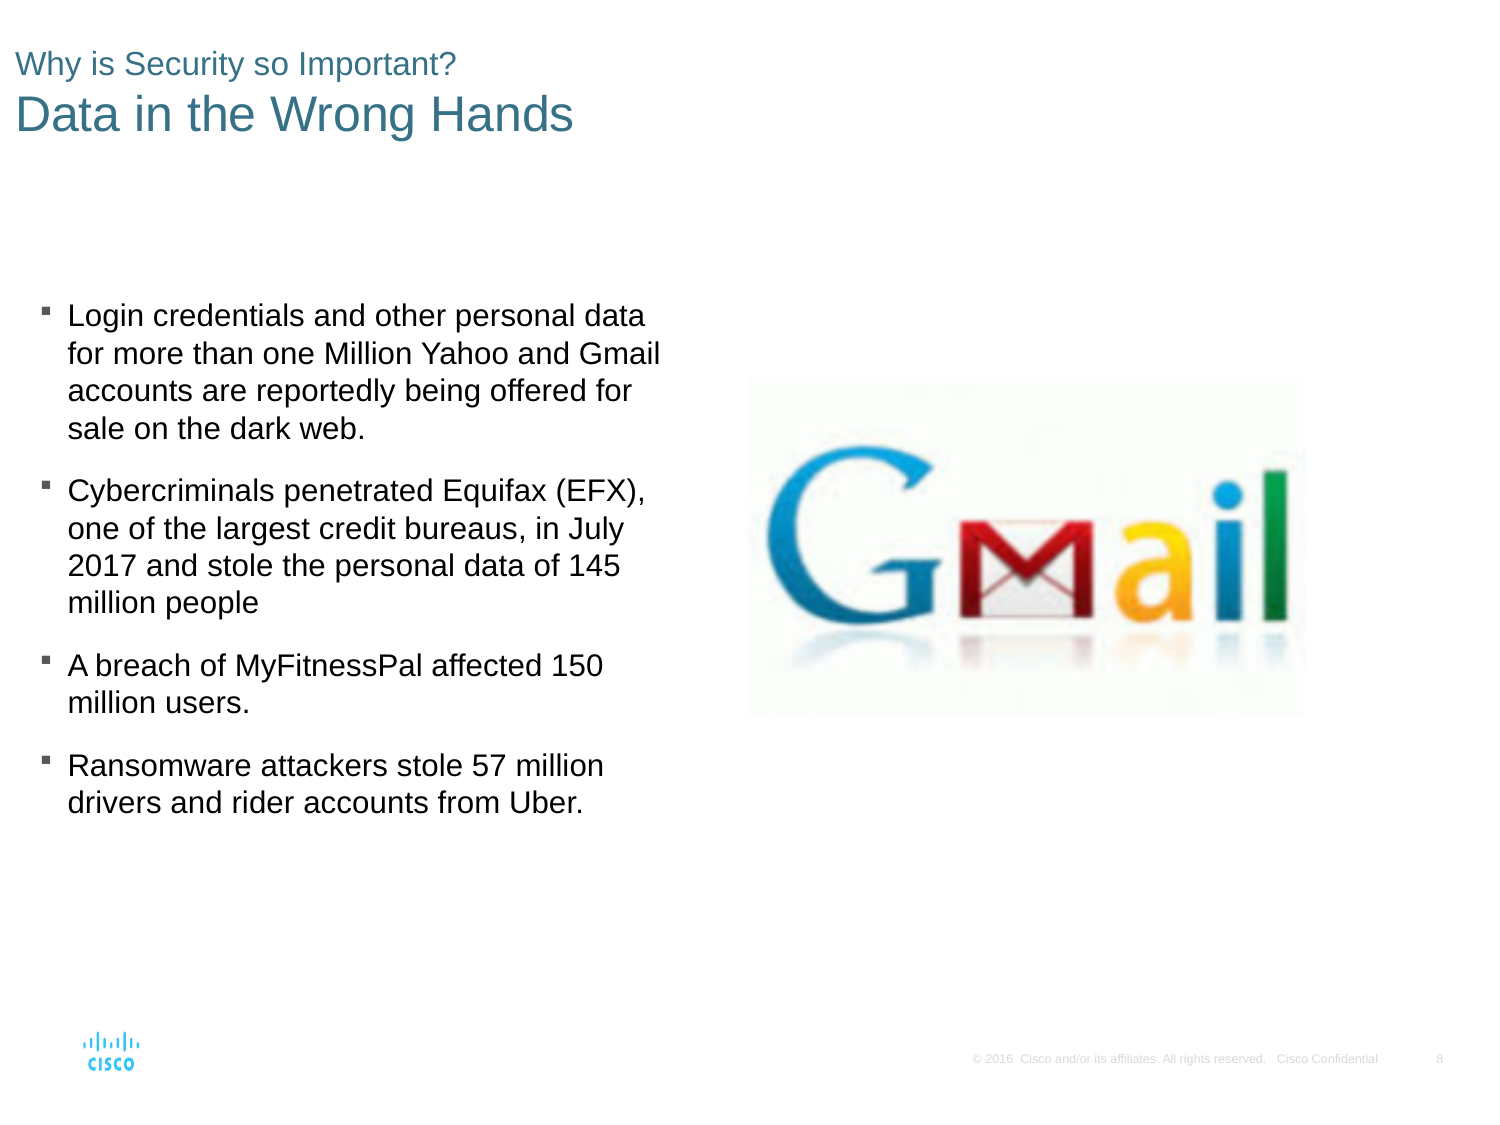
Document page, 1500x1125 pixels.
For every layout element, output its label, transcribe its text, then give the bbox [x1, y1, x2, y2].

list Login credentials and other personal data for more than one Million Yahoo and Gmail accounts are reportedly being offered for sale on the dark web. Cybercriminals penetrated Equifax (EFX), one of the largest credit bureaus, in July 2017 and stole the personal data of 145 million people A breach of MyFitnessPal affected 150 million users. Ransomware attackers stole 57 million drivers and rider accounts from Uber. [24, 288, 703, 885]
picture [684, 322, 1452, 747]
title Why is Security so Important? Data in the Wrong Hands [0, 9, 1500, 175]
